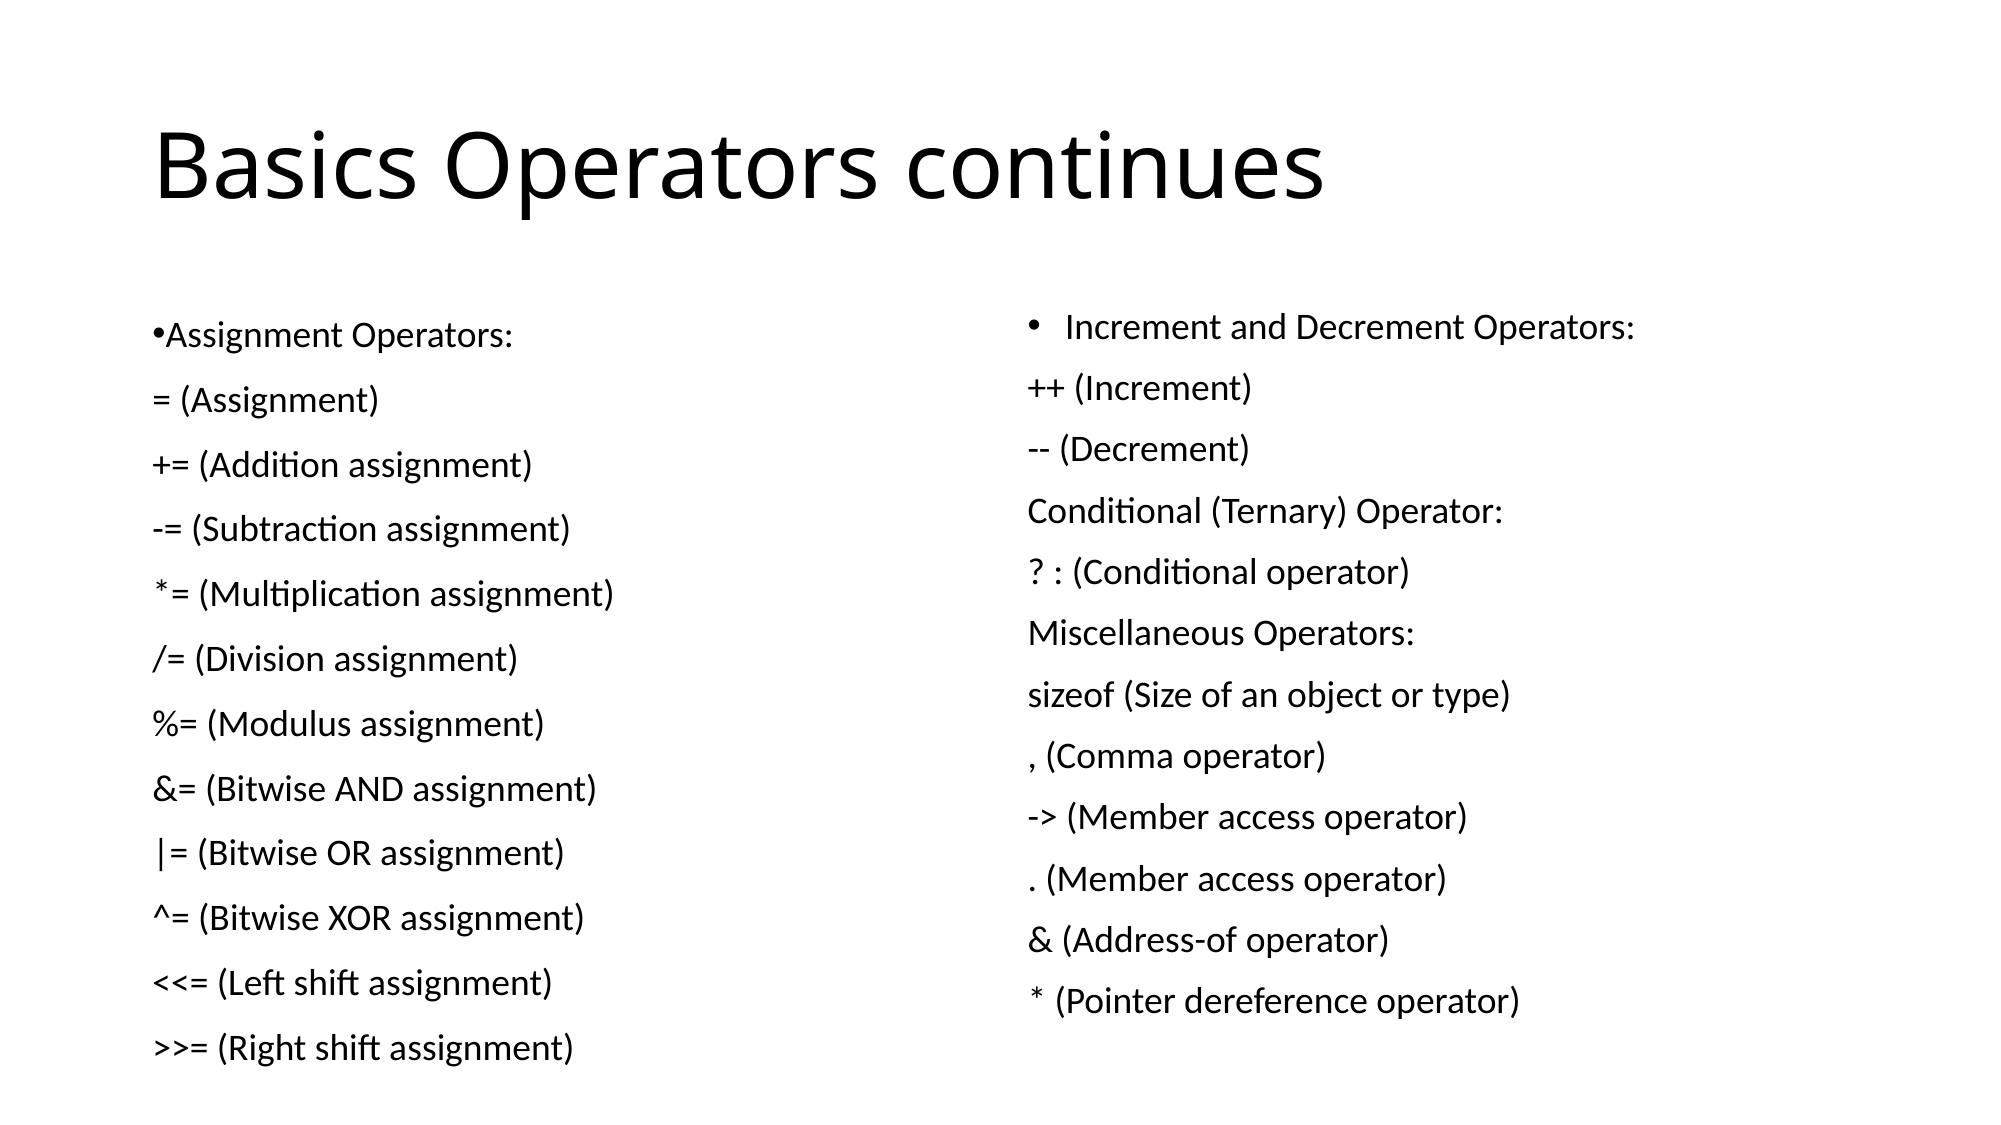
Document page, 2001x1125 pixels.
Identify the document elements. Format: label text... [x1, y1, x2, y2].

title Basics Operators continues [137, 59, 1863, 278]
list Assignment Operators: = (Assignment) += (Addition assignment) -= (Subtraction assignment) *= (Multiplication assignment) /= (Division assignment) %= (Modulus assignment) &= (Bitwise AND assignment) |= (Bitwise OR assignment) ^= (Bitwise XOR assignment) <<= (Left shift assignment) >>= (Right shift assignment) [137, 299, 988, 1014]
list Increment and Decrement Operators: ++ (Increment) -- (Decrement) Conditional (Ternary) Operator: ? : (Conditional operator) Miscellaneous Operators: sizeof (Size of an object or type) , (Comma operator) -> (Member access operator) . (Member access operator) & (Address-of operator) * (Pointer dereference operator) [1012, 299, 1863, 1014]
